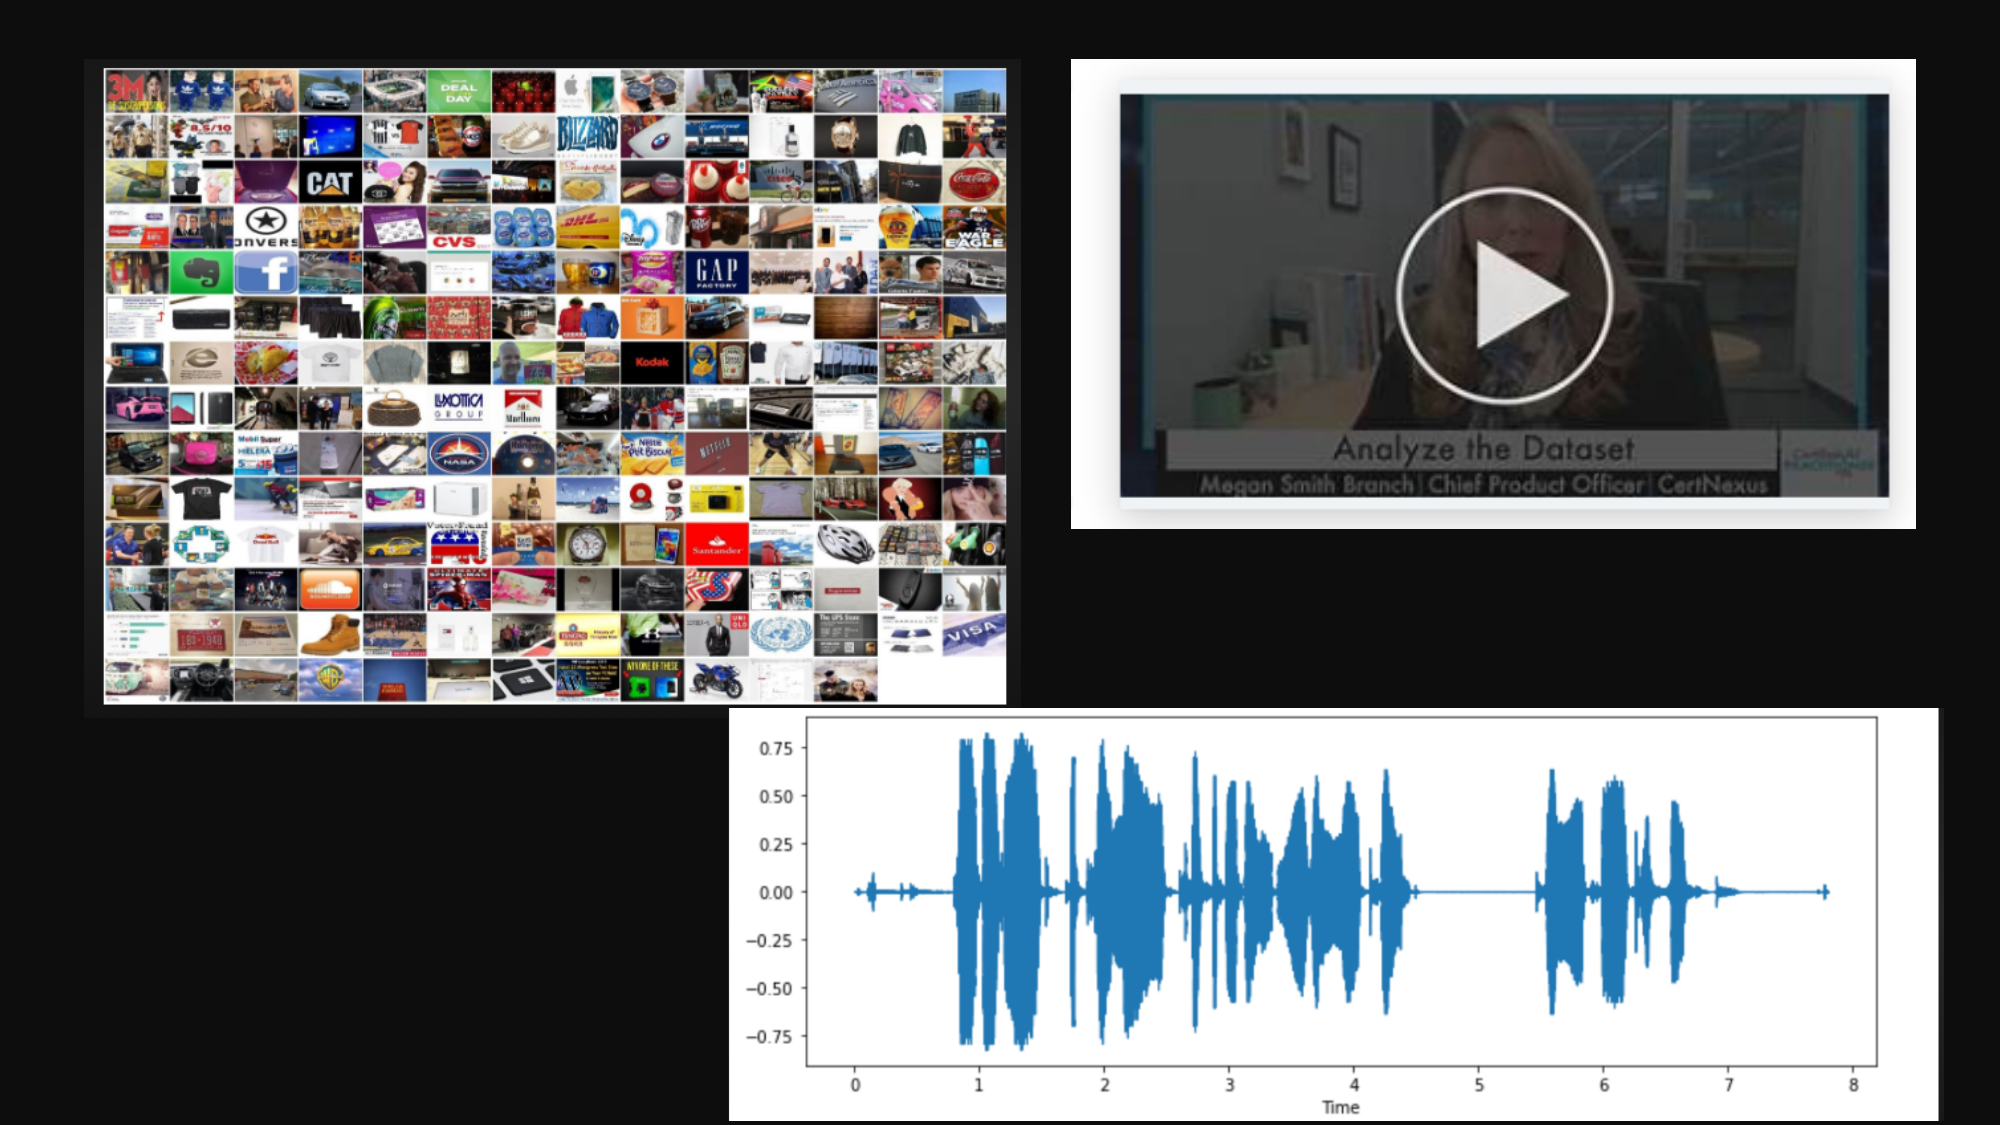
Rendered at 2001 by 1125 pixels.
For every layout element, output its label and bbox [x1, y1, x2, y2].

picture [728, 708, 1944, 1121]
list [84, 59, 1021, 718]
picture [1071, 59, 1916, 529]
